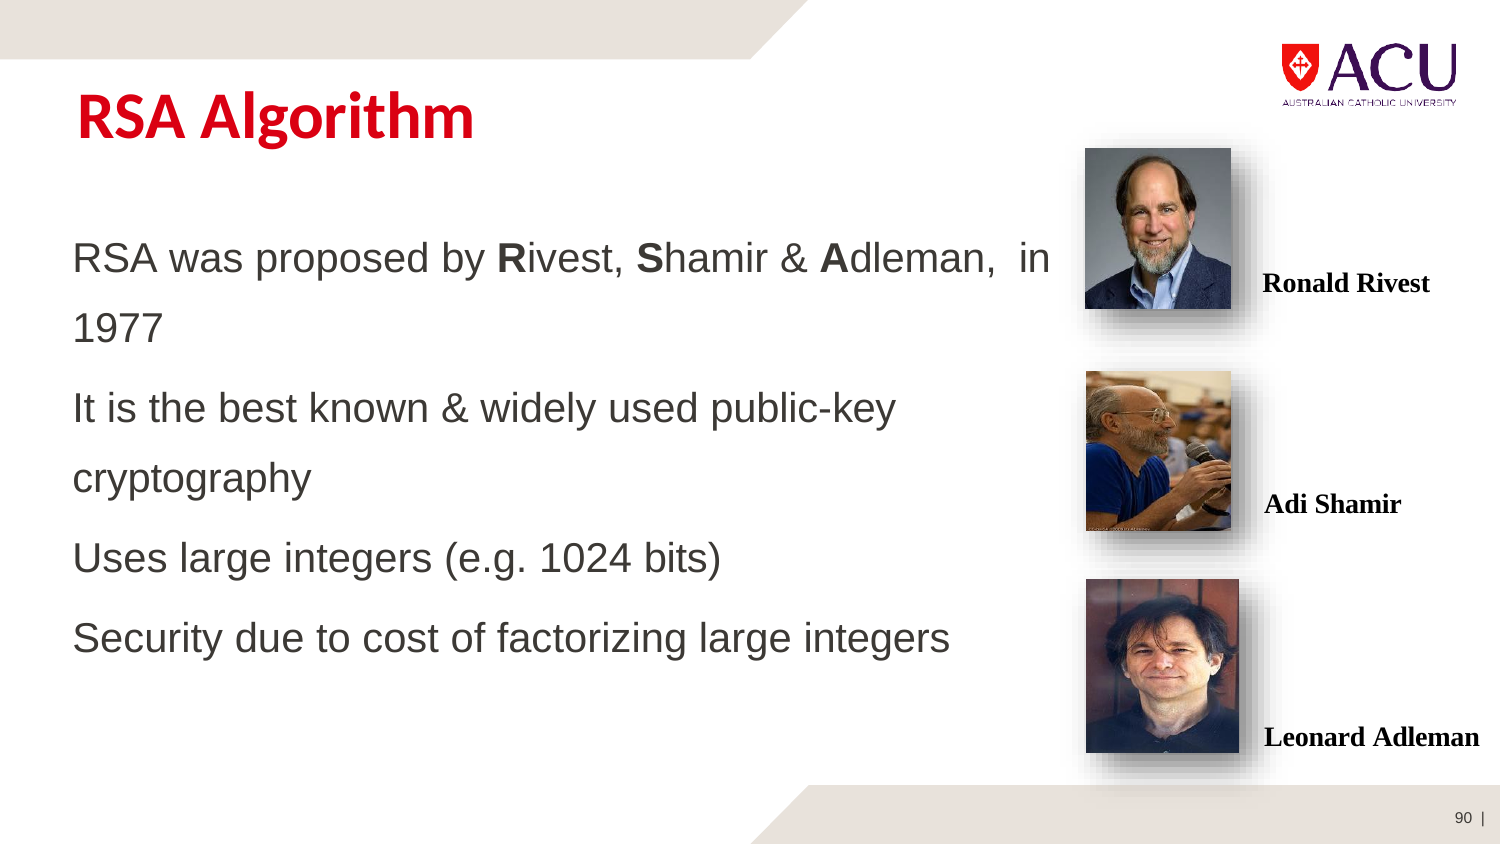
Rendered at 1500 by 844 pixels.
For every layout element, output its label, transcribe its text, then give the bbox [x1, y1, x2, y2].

text_box Adi Shamir [1296, 483, 1407, 520]
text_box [1054, 339, 1293, 547]
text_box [1058, 122, 1287, 338]
text_box Leonard Adleman [1305, 716, 1485, 752]
slide_number 90 | [1452, 807, 1487, 844]
text_box cryptography Uses large integers (e.g. 1024 bits) Security due to cost of factorizing large integers [70, 448, 952, 661]
picture [1282, 43, 1456, 106]
text_box Ronald Rivest [1291, 262, 1435, 299]
title RSA Algorithm [70, 51, 1430, 213]
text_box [1054, 547, 1300, 815]
list RSA was proposed by Rivest, Shamir & Adleman, in 1977 It is the best known & widely used public-key [70, 213, 1052, 706]
